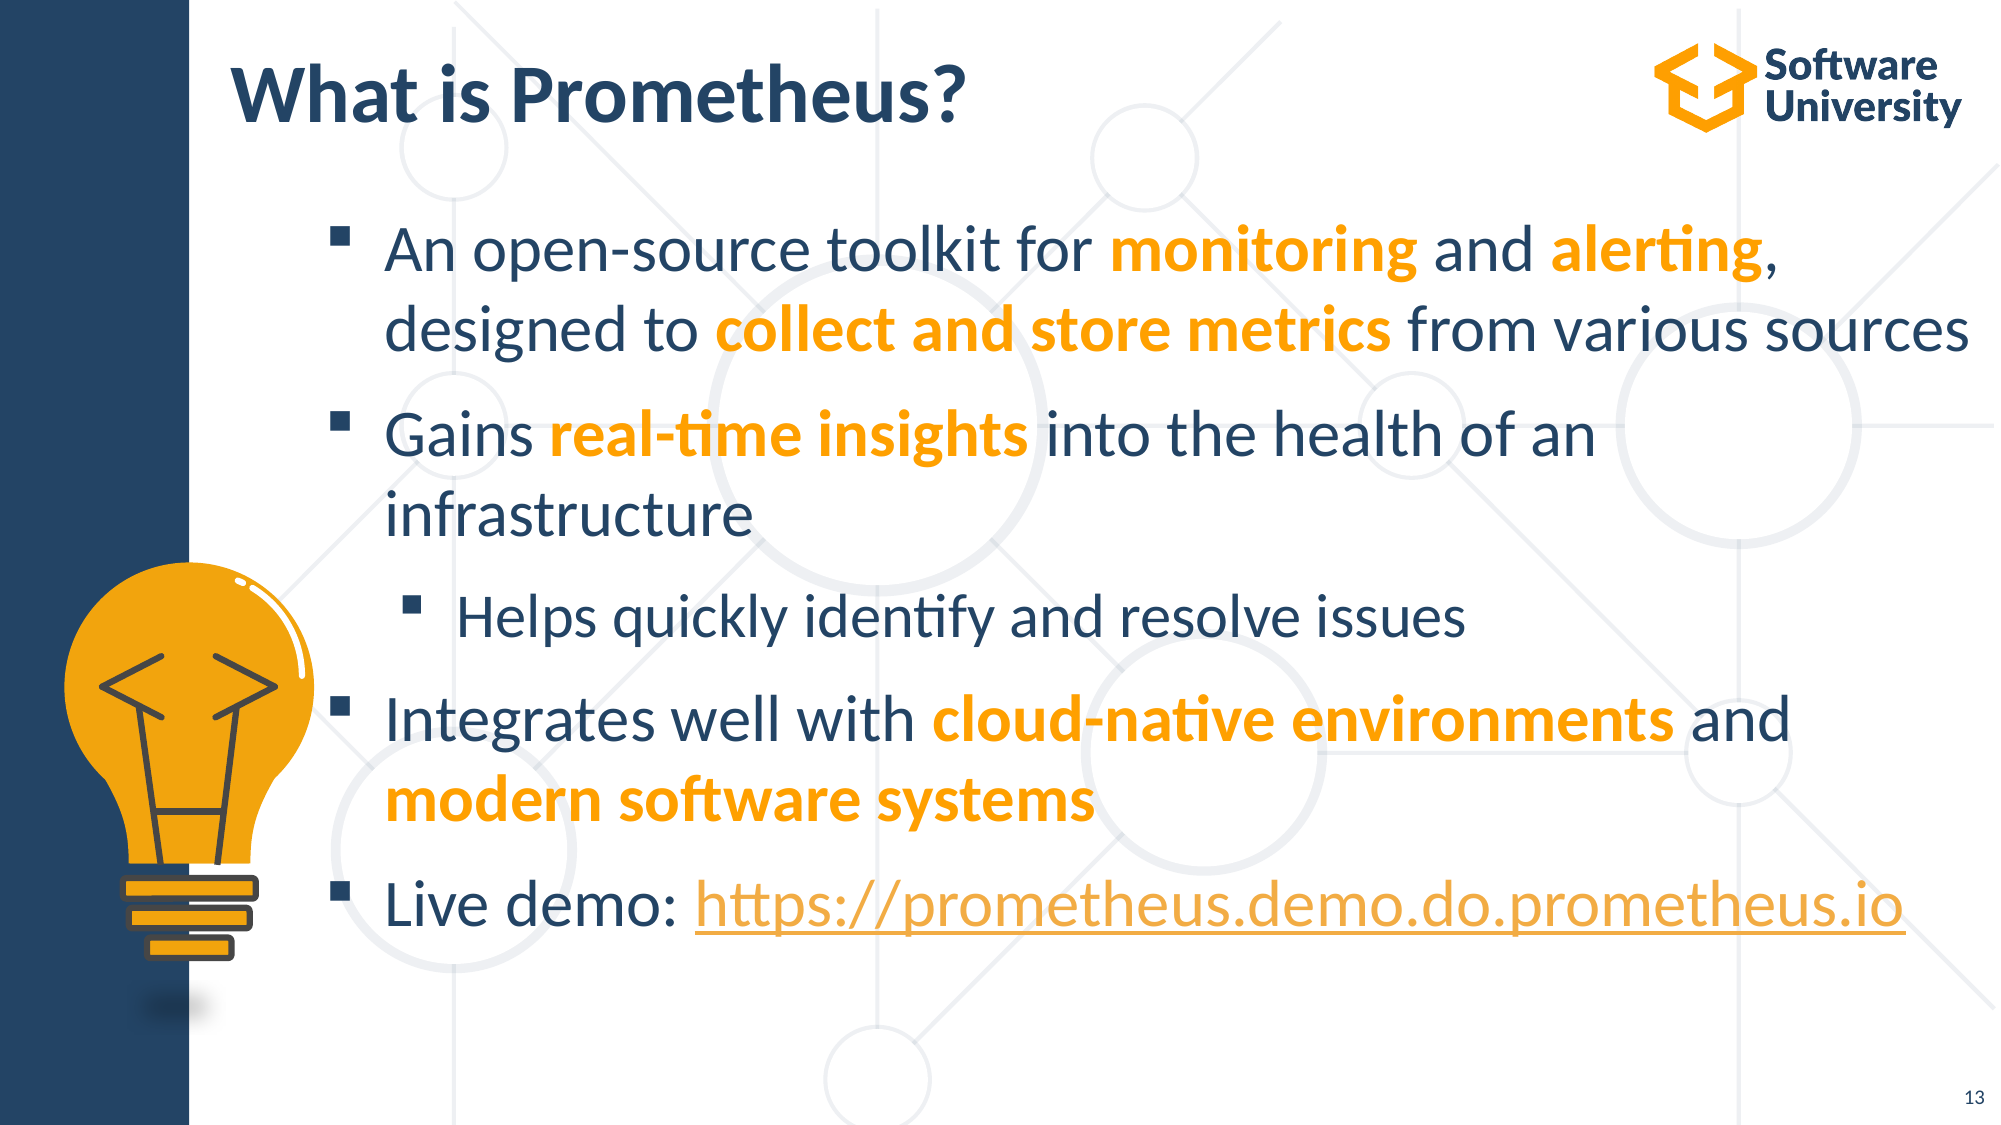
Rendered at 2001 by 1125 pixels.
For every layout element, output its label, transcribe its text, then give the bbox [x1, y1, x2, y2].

list An open-source toolkit for monitoring and alerting, designed to collect and store metrics from various sources Gains real-time insights into the health of an infrastructure Helps quickly identify and resolve issues Integrates well with cloud-native environments and modern software systems Live demo: https://prometheus.demo.do.prometheus.io [307, 198, 1997, 1109]
title What is Prometheus? [212, 16, 1628, 162]
picture [1641, 31, 1973, 145]
slide_number 13 [1939, 1067, 2000, 1117]
